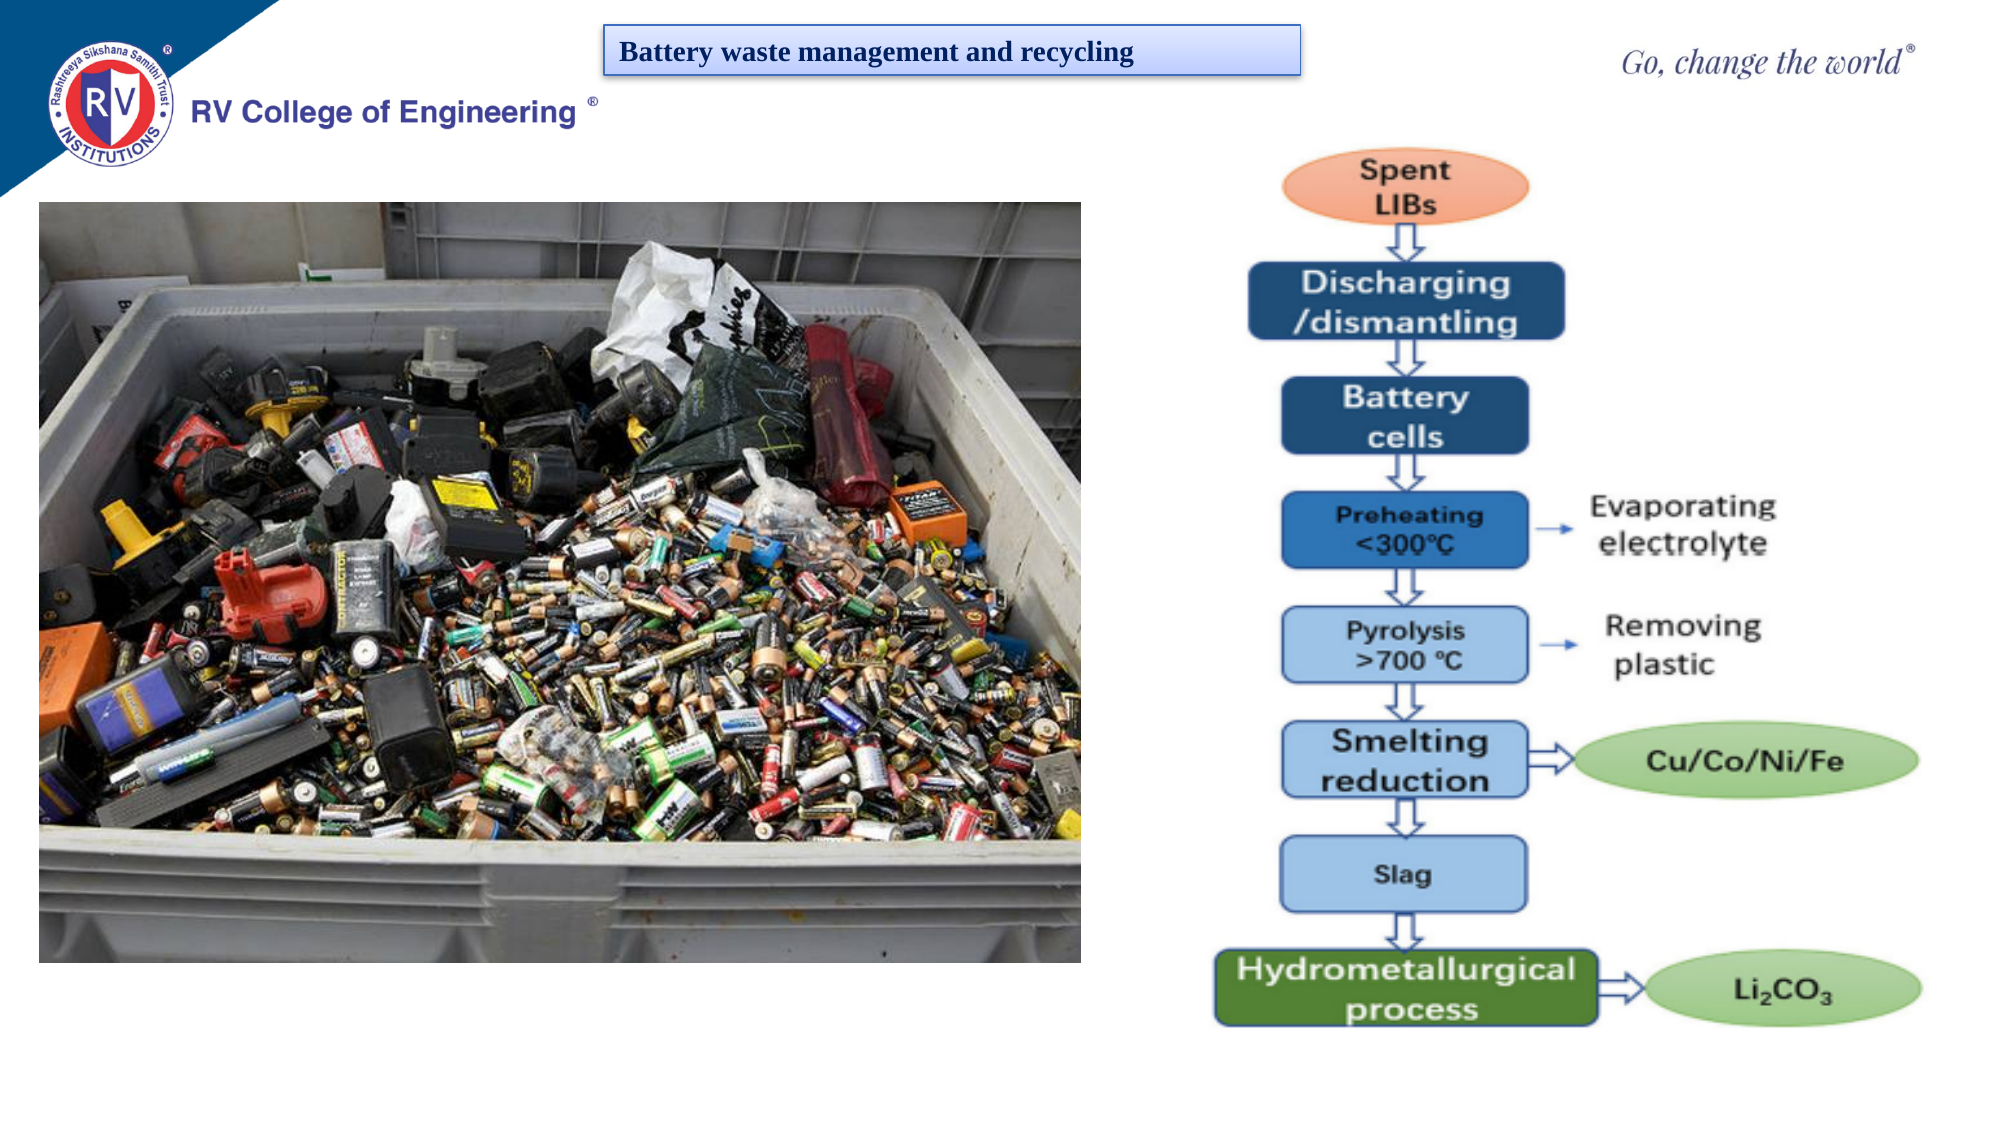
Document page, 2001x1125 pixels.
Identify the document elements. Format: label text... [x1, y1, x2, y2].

picture [1119, 110, 1955, 1047]
picture [0, 0, 1081, 964]
picture [1604, 30, 1928, 93]
text_box Battery waste management and recycling [610, 25, 1301, 76]
